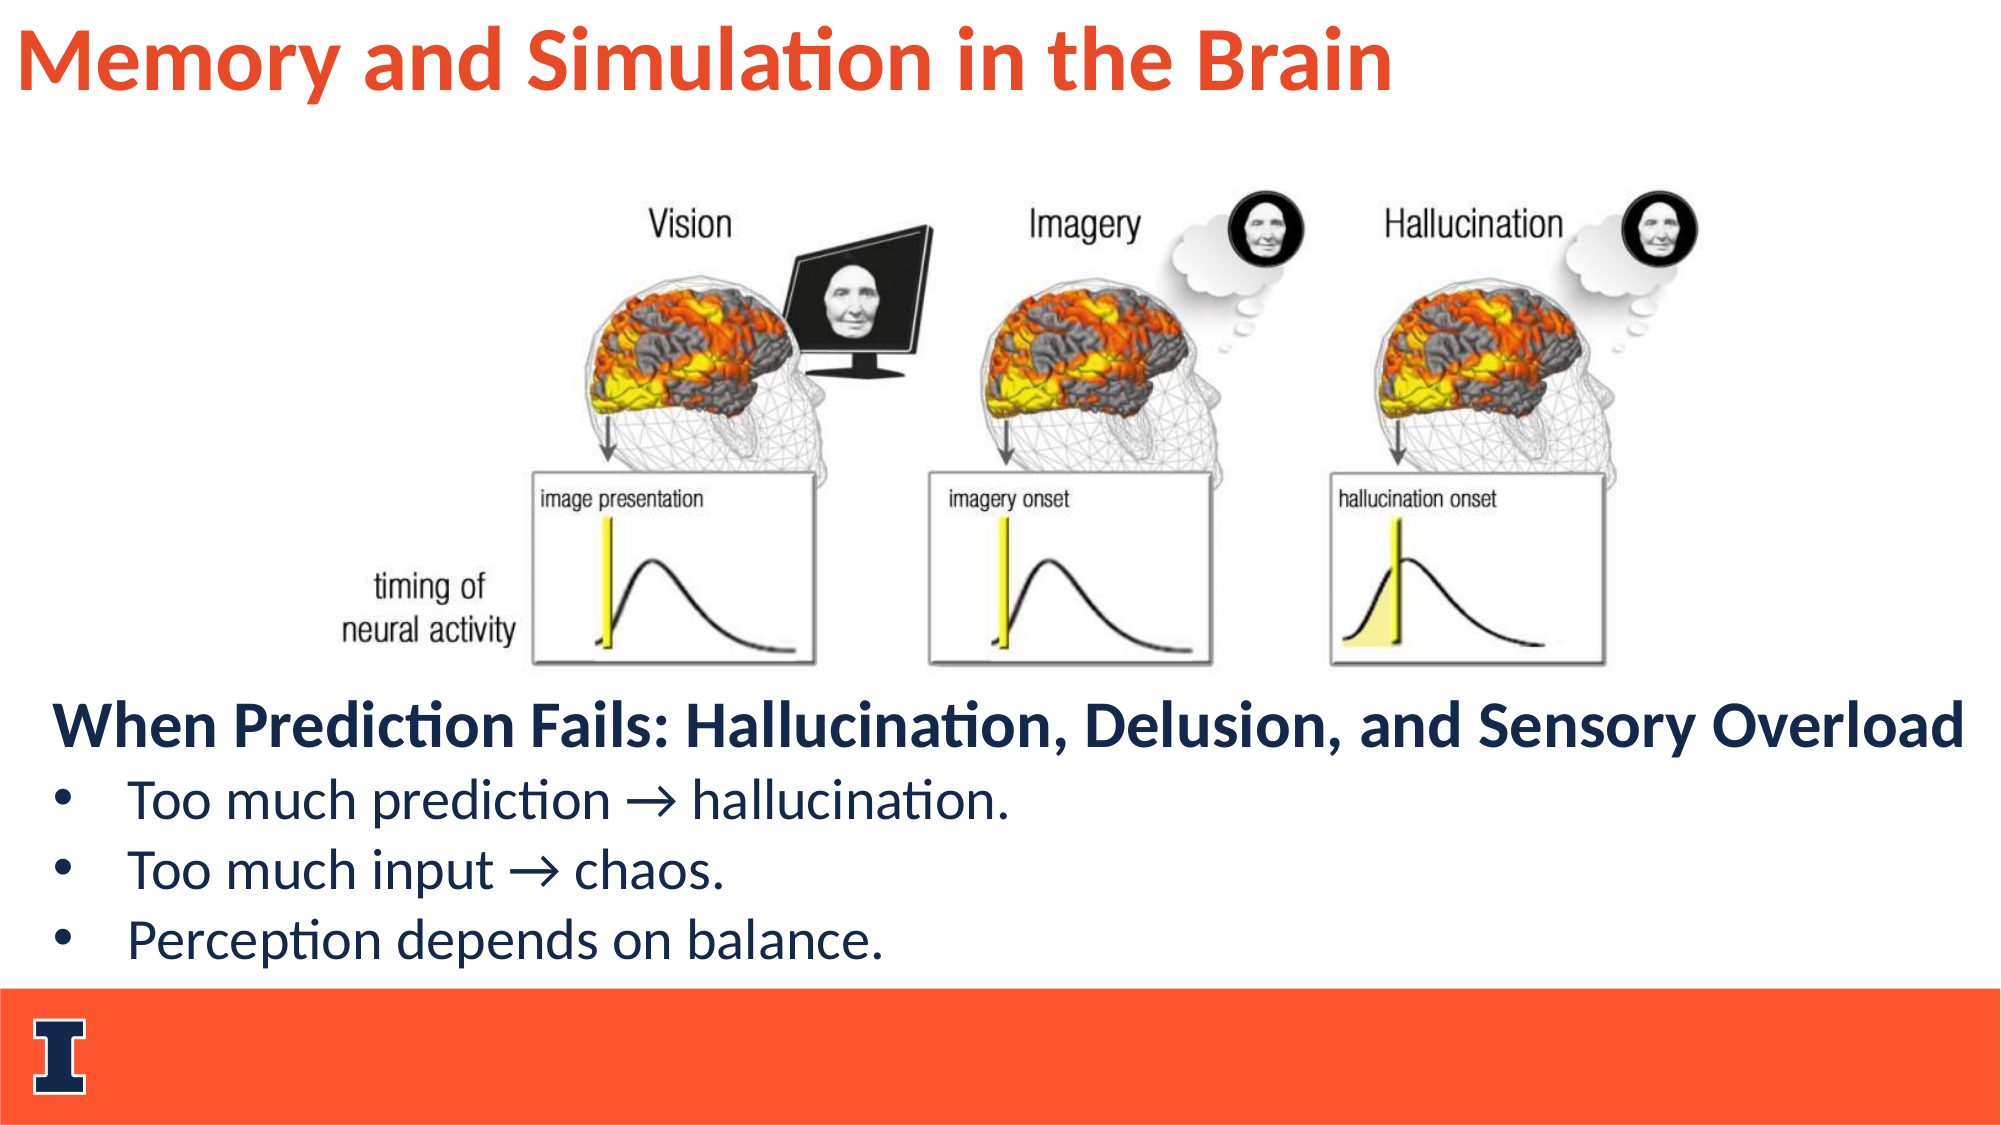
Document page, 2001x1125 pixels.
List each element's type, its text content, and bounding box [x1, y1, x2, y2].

text_box When Prediction Fails: Hallucination, Delusion, and Sensory Overload Too much prediction → hallucination. Too much input → chaos. Perception depends on balance. [38, 673, 2000, 979]
picture [0, 0, 2001, 1125]
text_box Memory and Simulation in the Brain [0, 0, 1884, 121]
